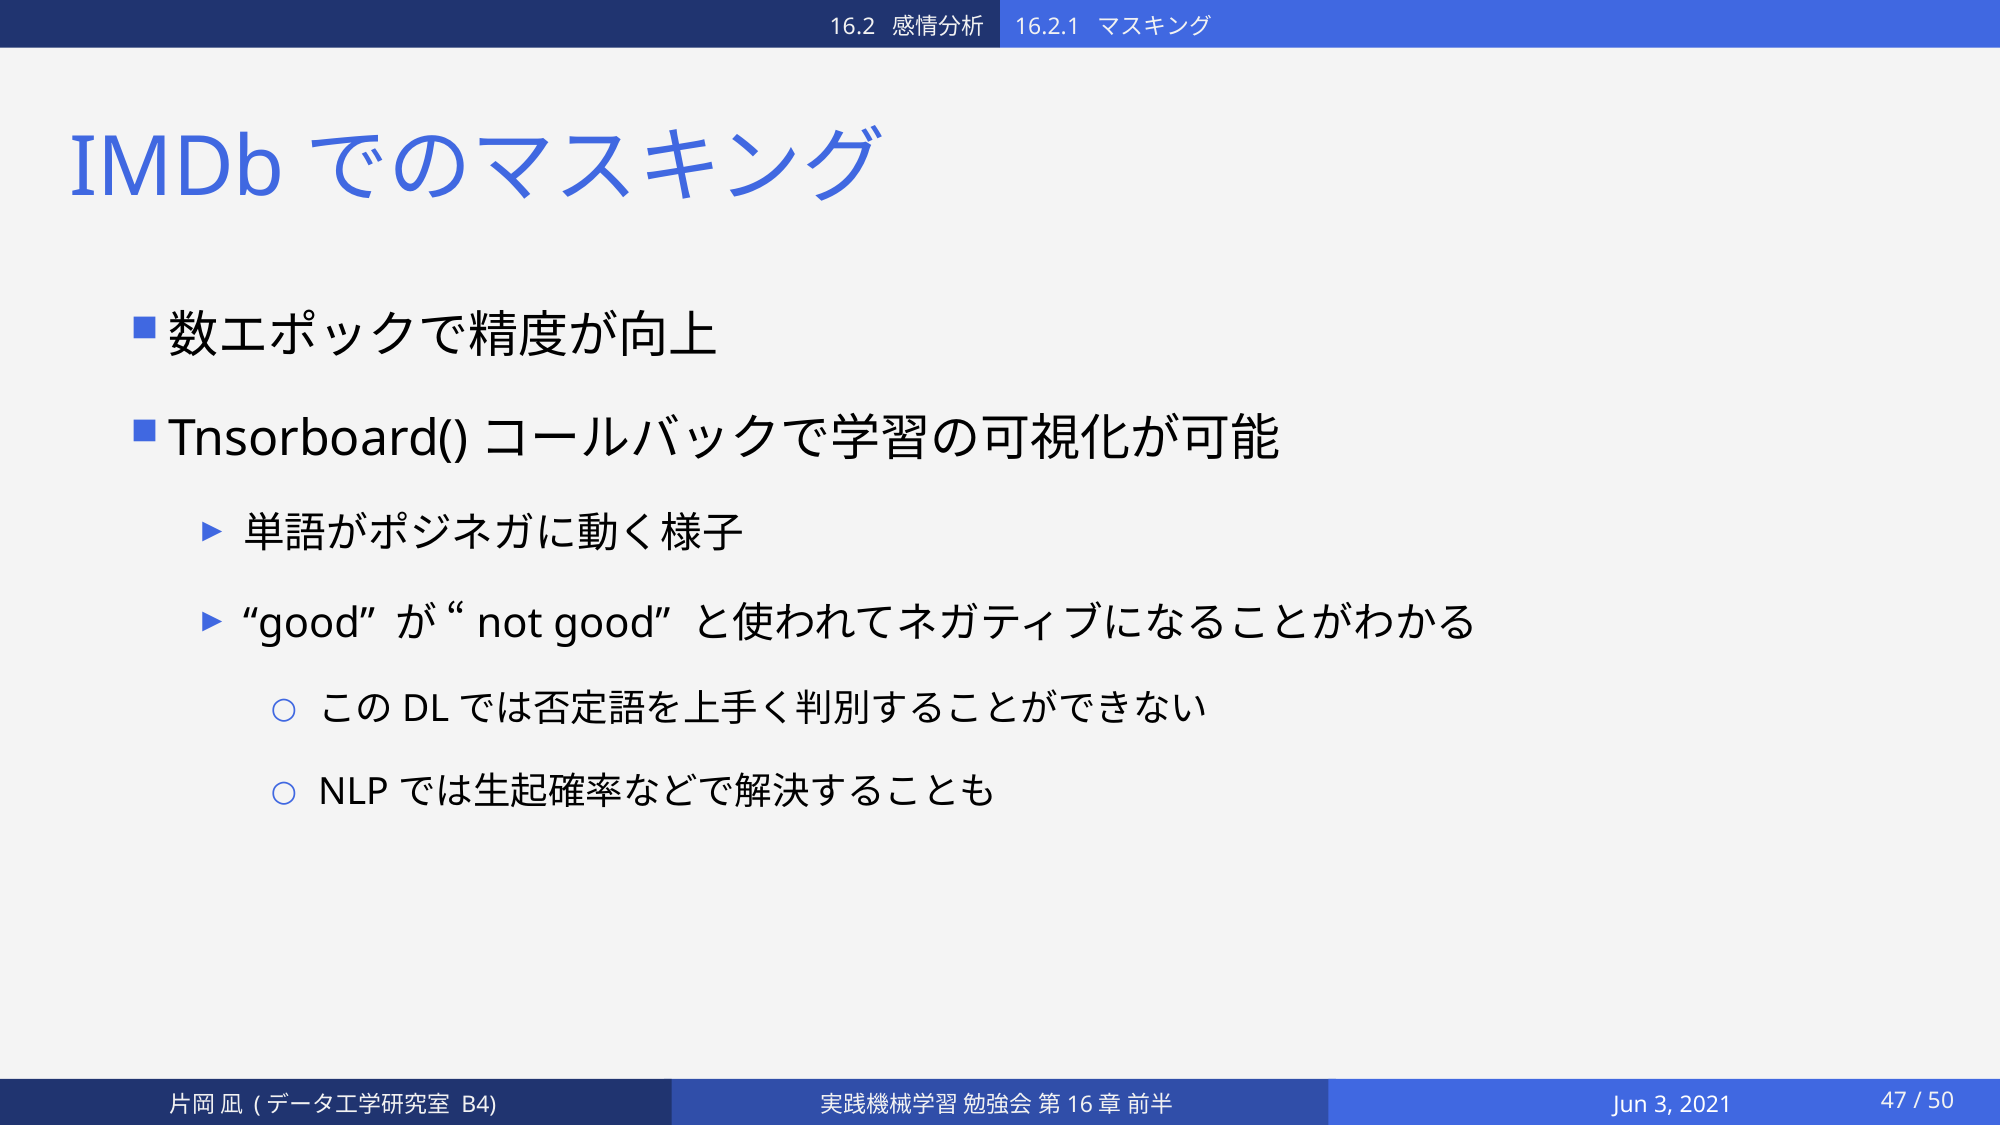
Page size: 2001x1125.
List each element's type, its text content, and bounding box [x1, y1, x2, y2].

list 数エポックで精度が向上 Tnsorboard()コールバックで学習の可視化が可能 単語がポジネガに動く様子 “good” が “not good” と使われてネガティブになることがわかる このDLでは否定語を上手く判別することができない NLPでは生起確率などで解決することも [115, 277, 1893, 1013]
list 16.2 感情分析 [0, 7, 999, 52]
list 16.2.1 マスキング [999, 7, 2000, 52]
title IMDbでのマスキング [54, 59, 1893, 277]
